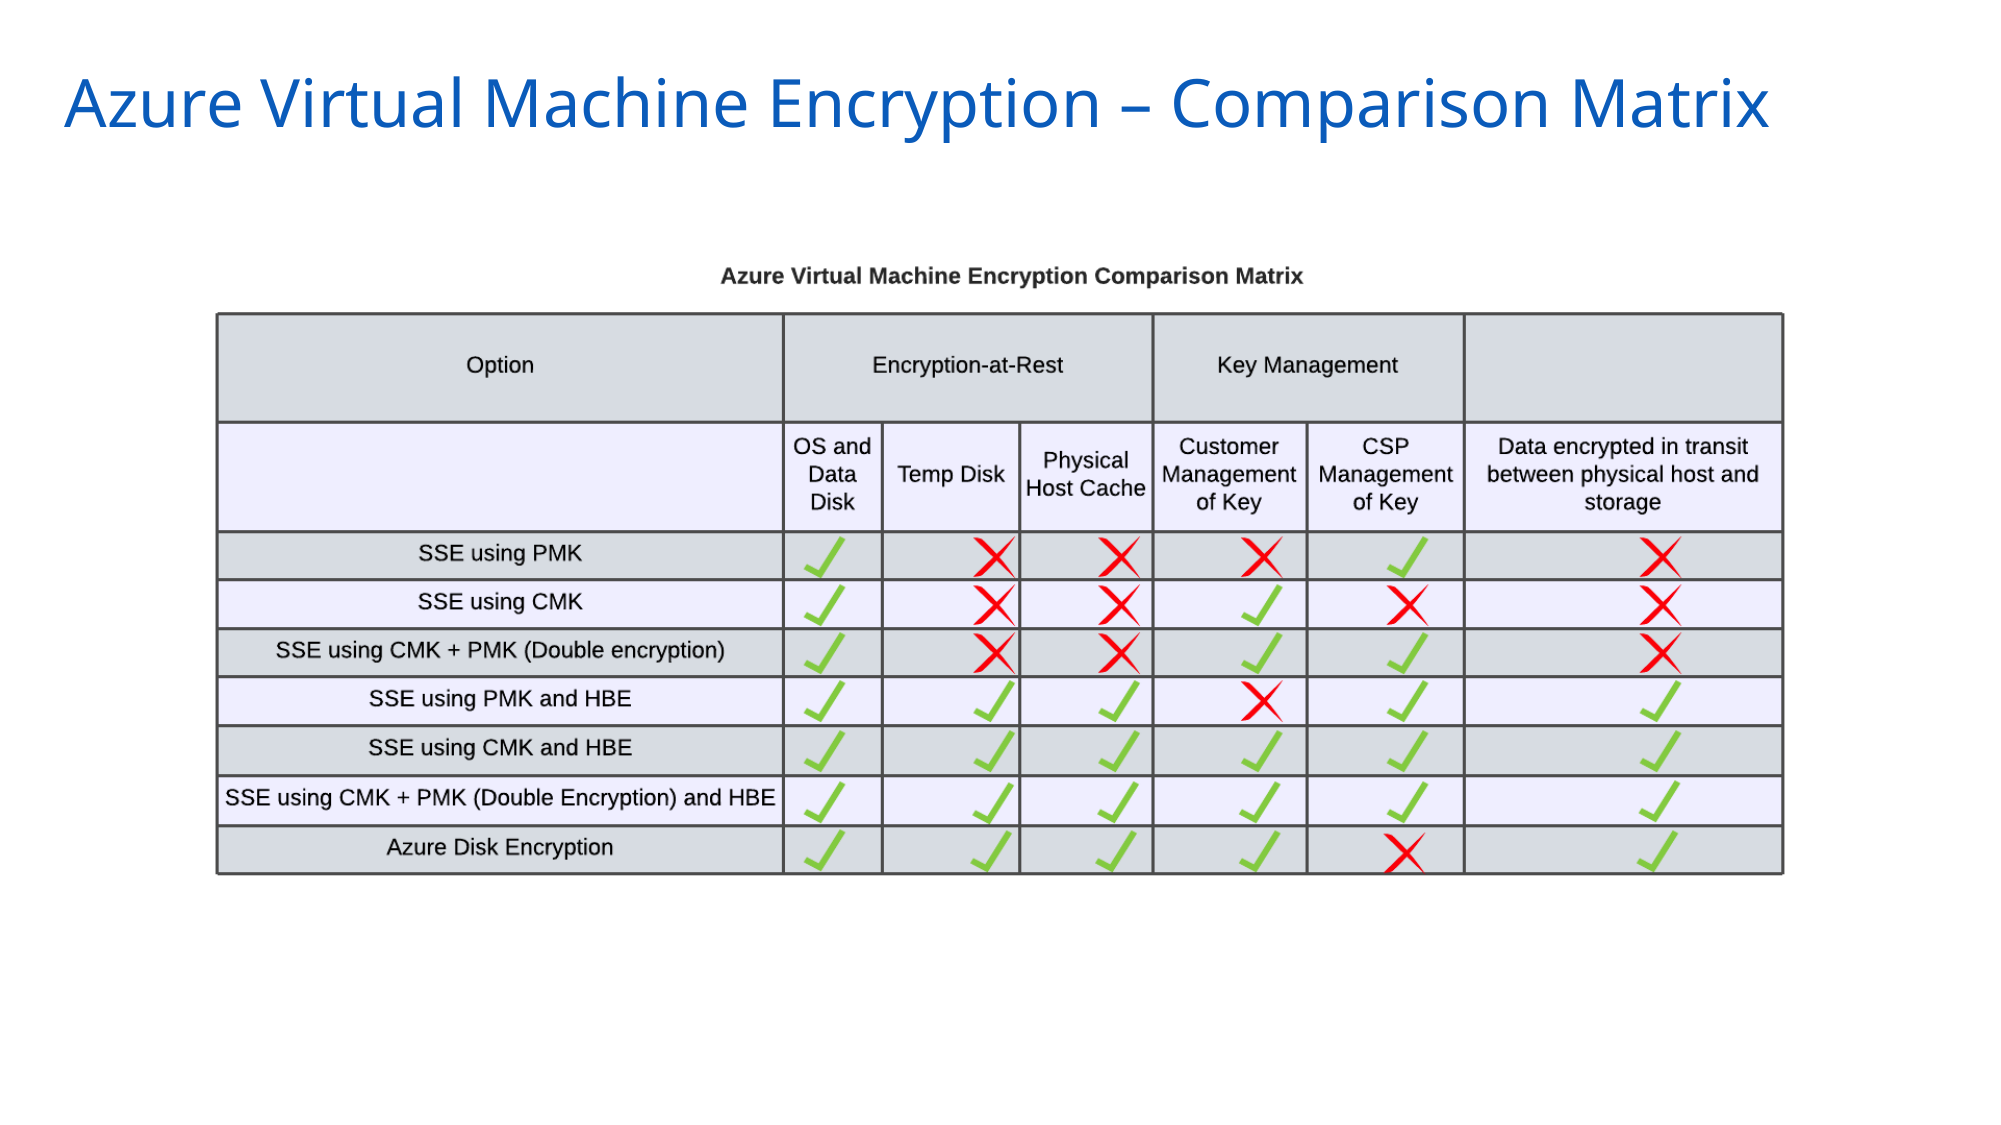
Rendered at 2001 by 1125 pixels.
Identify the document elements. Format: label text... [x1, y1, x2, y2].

picture [176, 209, 1824, 916]
title Azure Virtual Machine Encryption – Comparison Matrix [49, 49, 1899, 162]
